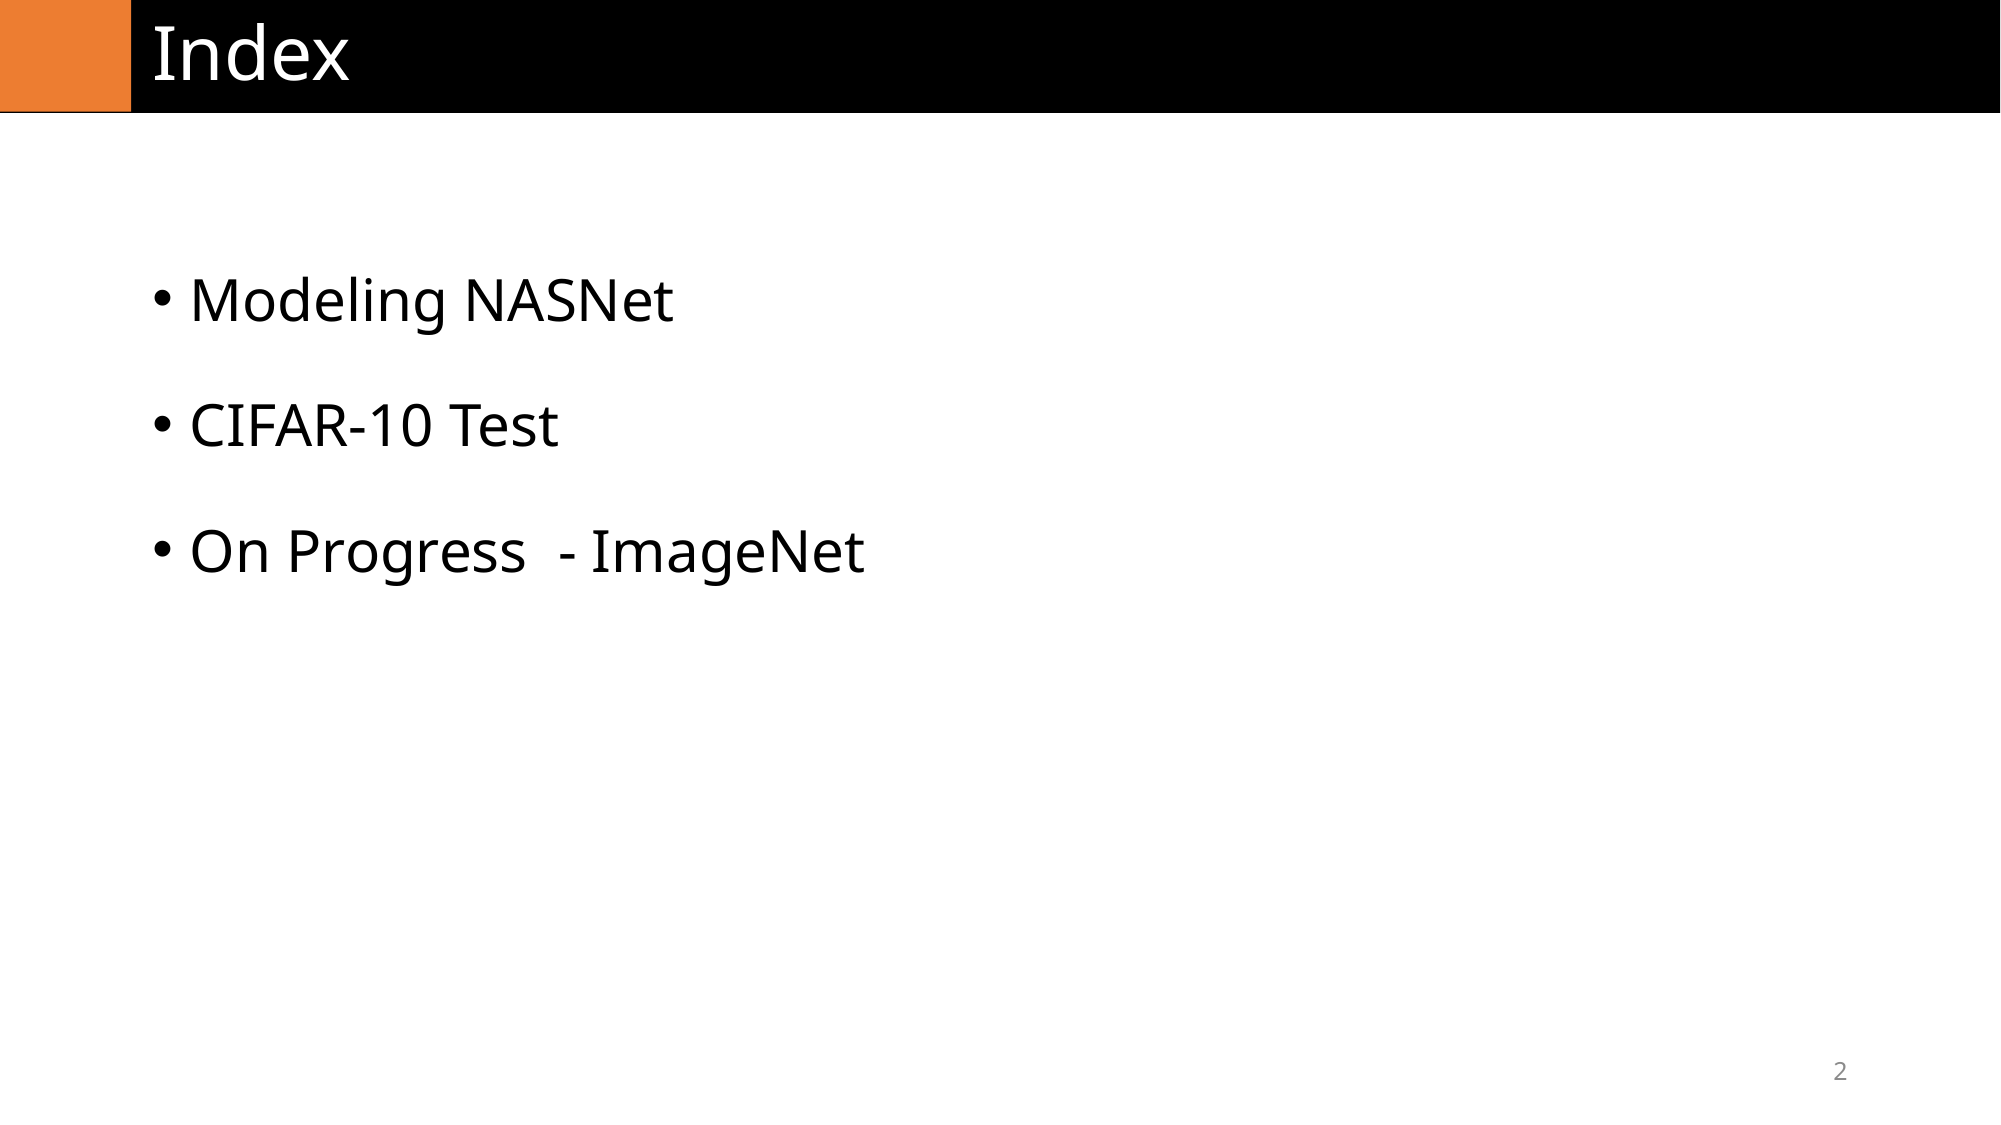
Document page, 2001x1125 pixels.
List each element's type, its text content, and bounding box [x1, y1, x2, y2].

title Index [137, 0, 2000, 112]
slide_number 2 [1412, 1042, 1863, 1103]
list Modeling NASNet CIFAR-10 Test On Progress - ImageNet [137, 220, 1863, 935]
